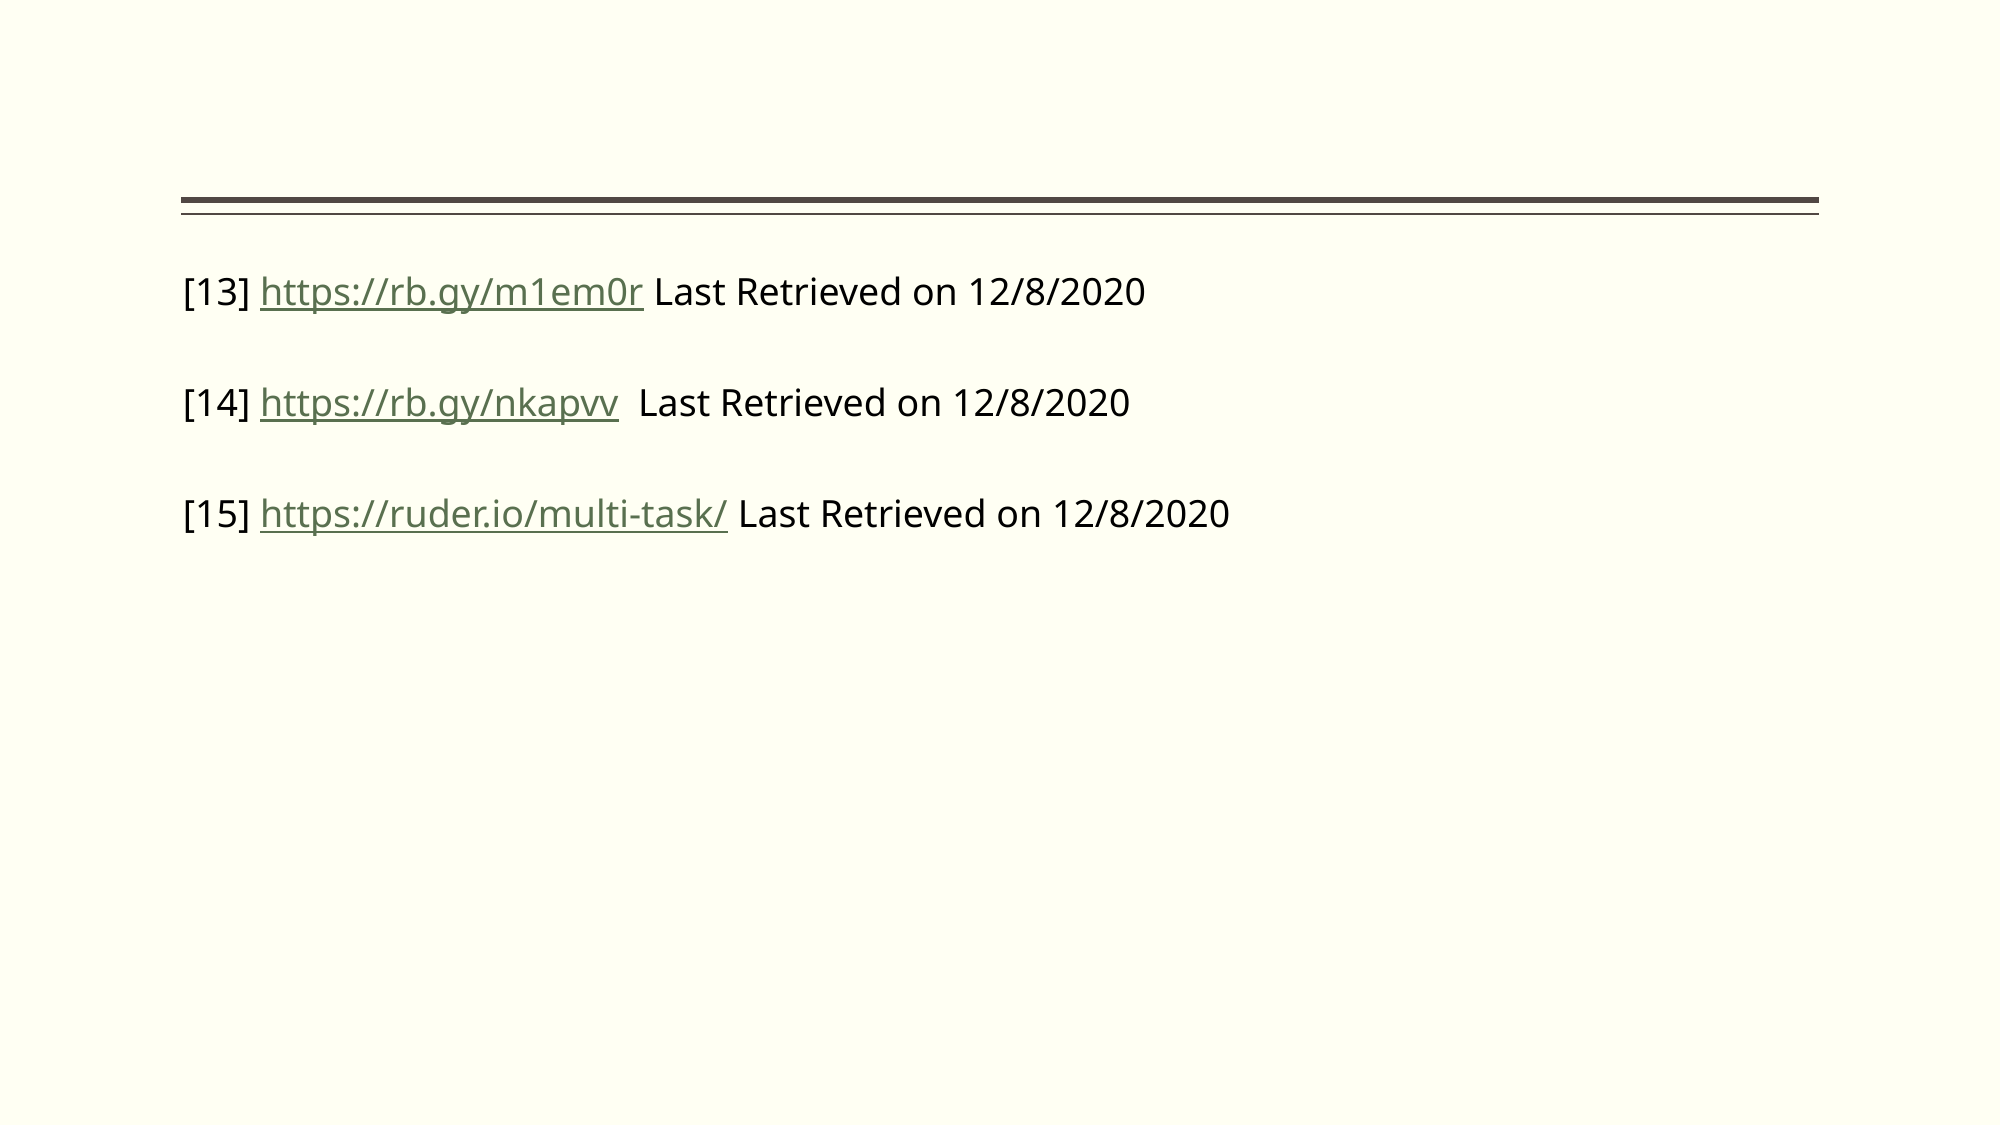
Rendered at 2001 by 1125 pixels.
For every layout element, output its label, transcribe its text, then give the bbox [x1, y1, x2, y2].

list [13] https://rb.gy/m1em0r Last Retrieved on 12/8/2020 [14] https://rb.gy/nkapvv Last Retrieved on 12/8/2020 [15] https://ruder.io/multi-task/ Last Retrieved on 12/8/2020 [182, 260, 1821, 1111]
